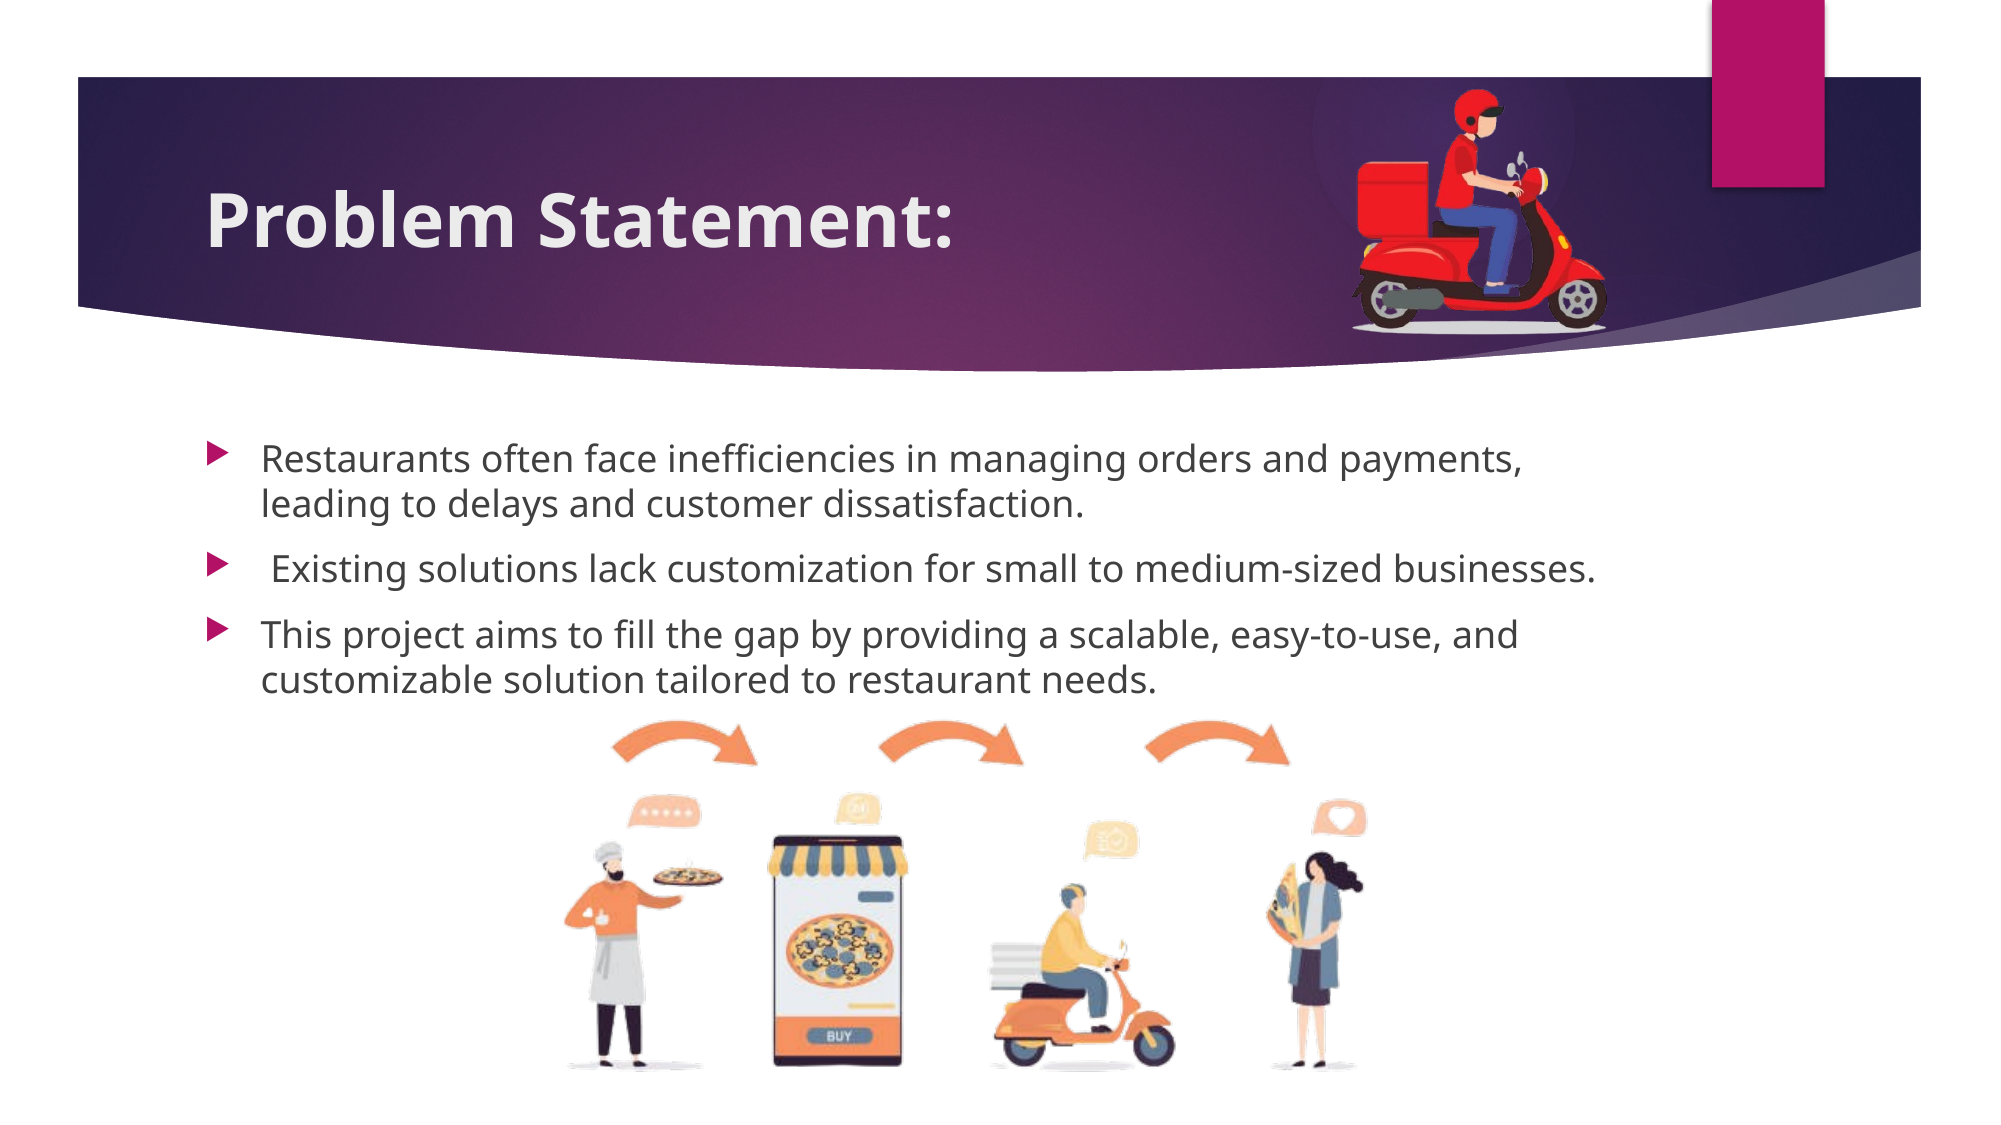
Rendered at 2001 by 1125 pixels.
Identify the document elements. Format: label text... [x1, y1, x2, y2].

title Problem Statement: [189, 159, 1260, 276]
picture [482, 649, 1440, 1125]
list Restaurants often face inefficiencies in managing orders and payments, leading to delays and customer dissatisfaction. Existing solutions lack customization for small to medium-sized businesses. This project aims to fill the gap by providing a scalable, easy-to-use, and customizable solution tailored to restaurant needs. [189, 427, 1638, 988]
picture [1266, 0, 1692, 424]
